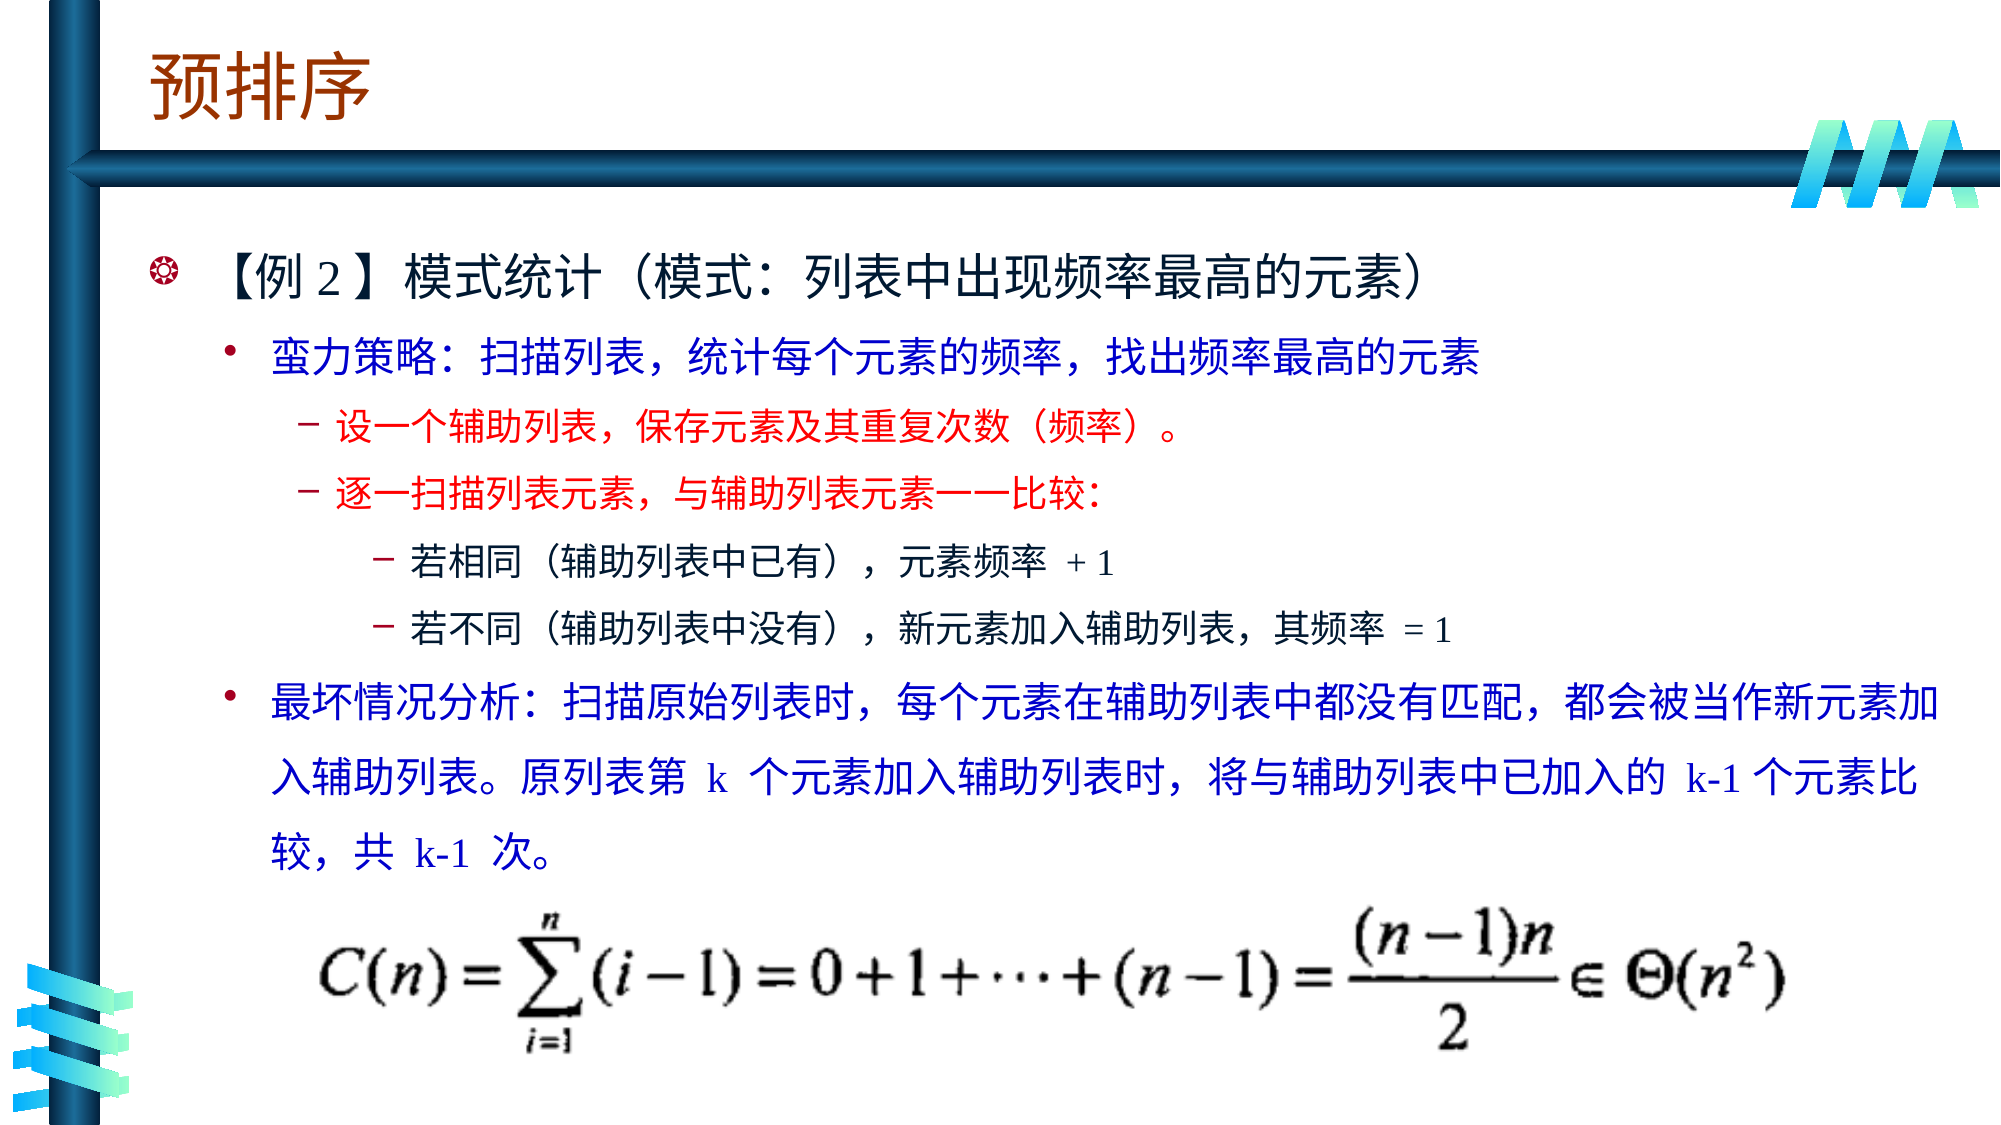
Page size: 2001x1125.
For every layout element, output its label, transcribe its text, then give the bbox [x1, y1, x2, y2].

list 【例2】模式统计（模式：列表中出现频率最高的元素） 蛮力策略：扫描列表，统计每个元素的频率，找出频率最高的元素 设一个辅助列表，保存元素及其重复次数（频率）。 逐一扫描列表元素，与辅助列表元素一一比较： 若相同（辅助列表中已有），元素频率 + 1 若不同（辅助列表中没有），新元素加入辅助列表，其频率 = 1 最坏情况分析：扫描原始列表时，每个元素在辅助列表中都没有匹配，都会被当作新元素加入辅助列表。原列表第 k 个元素加入辅助列表时，将与辅助列表中已加入的 k-1个元素比较，共 k-1 次。 [133, 207, 1967, 1000]
title 预排序 [133, 24, 1967, 138]
picture [302, 901, 1792, 1079]
